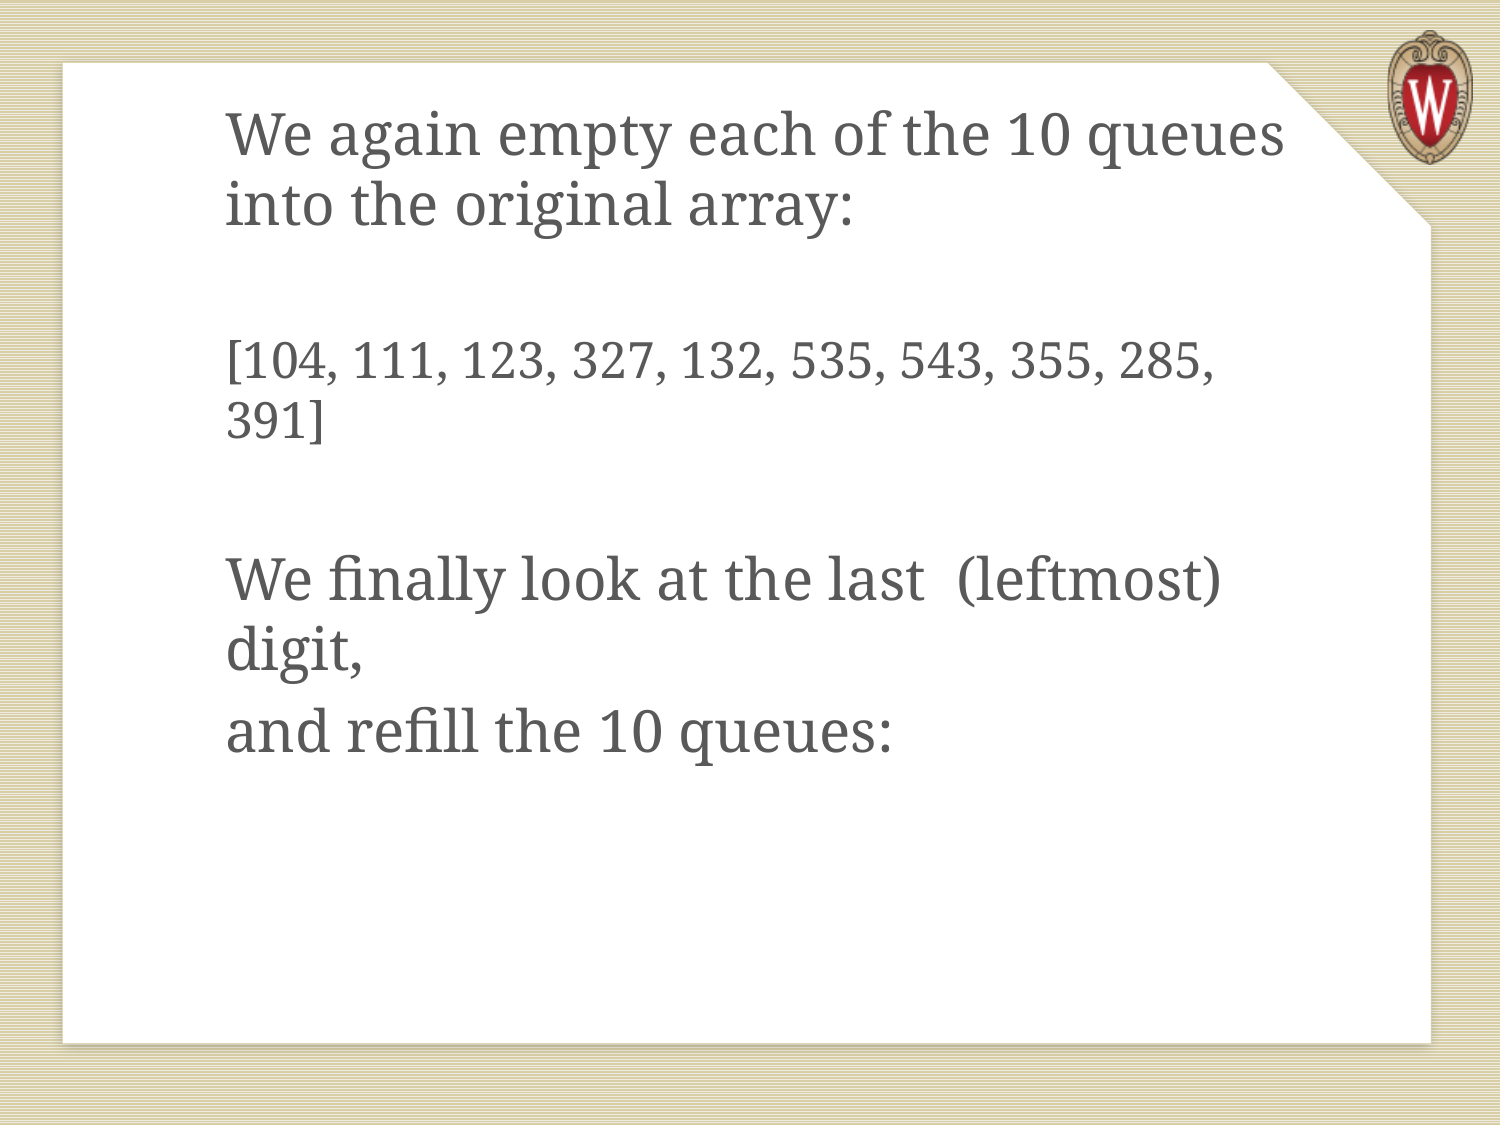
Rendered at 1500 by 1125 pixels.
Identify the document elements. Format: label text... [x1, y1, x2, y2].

subtitle We again empty each of the 10 queues into the original array: [104, 111, 123, 327, 132, 535, 543, 355, 285, 391] We finally look at the last (leftmost) digit, and refill the 10 queues: [225, 97, 1313, 887]
